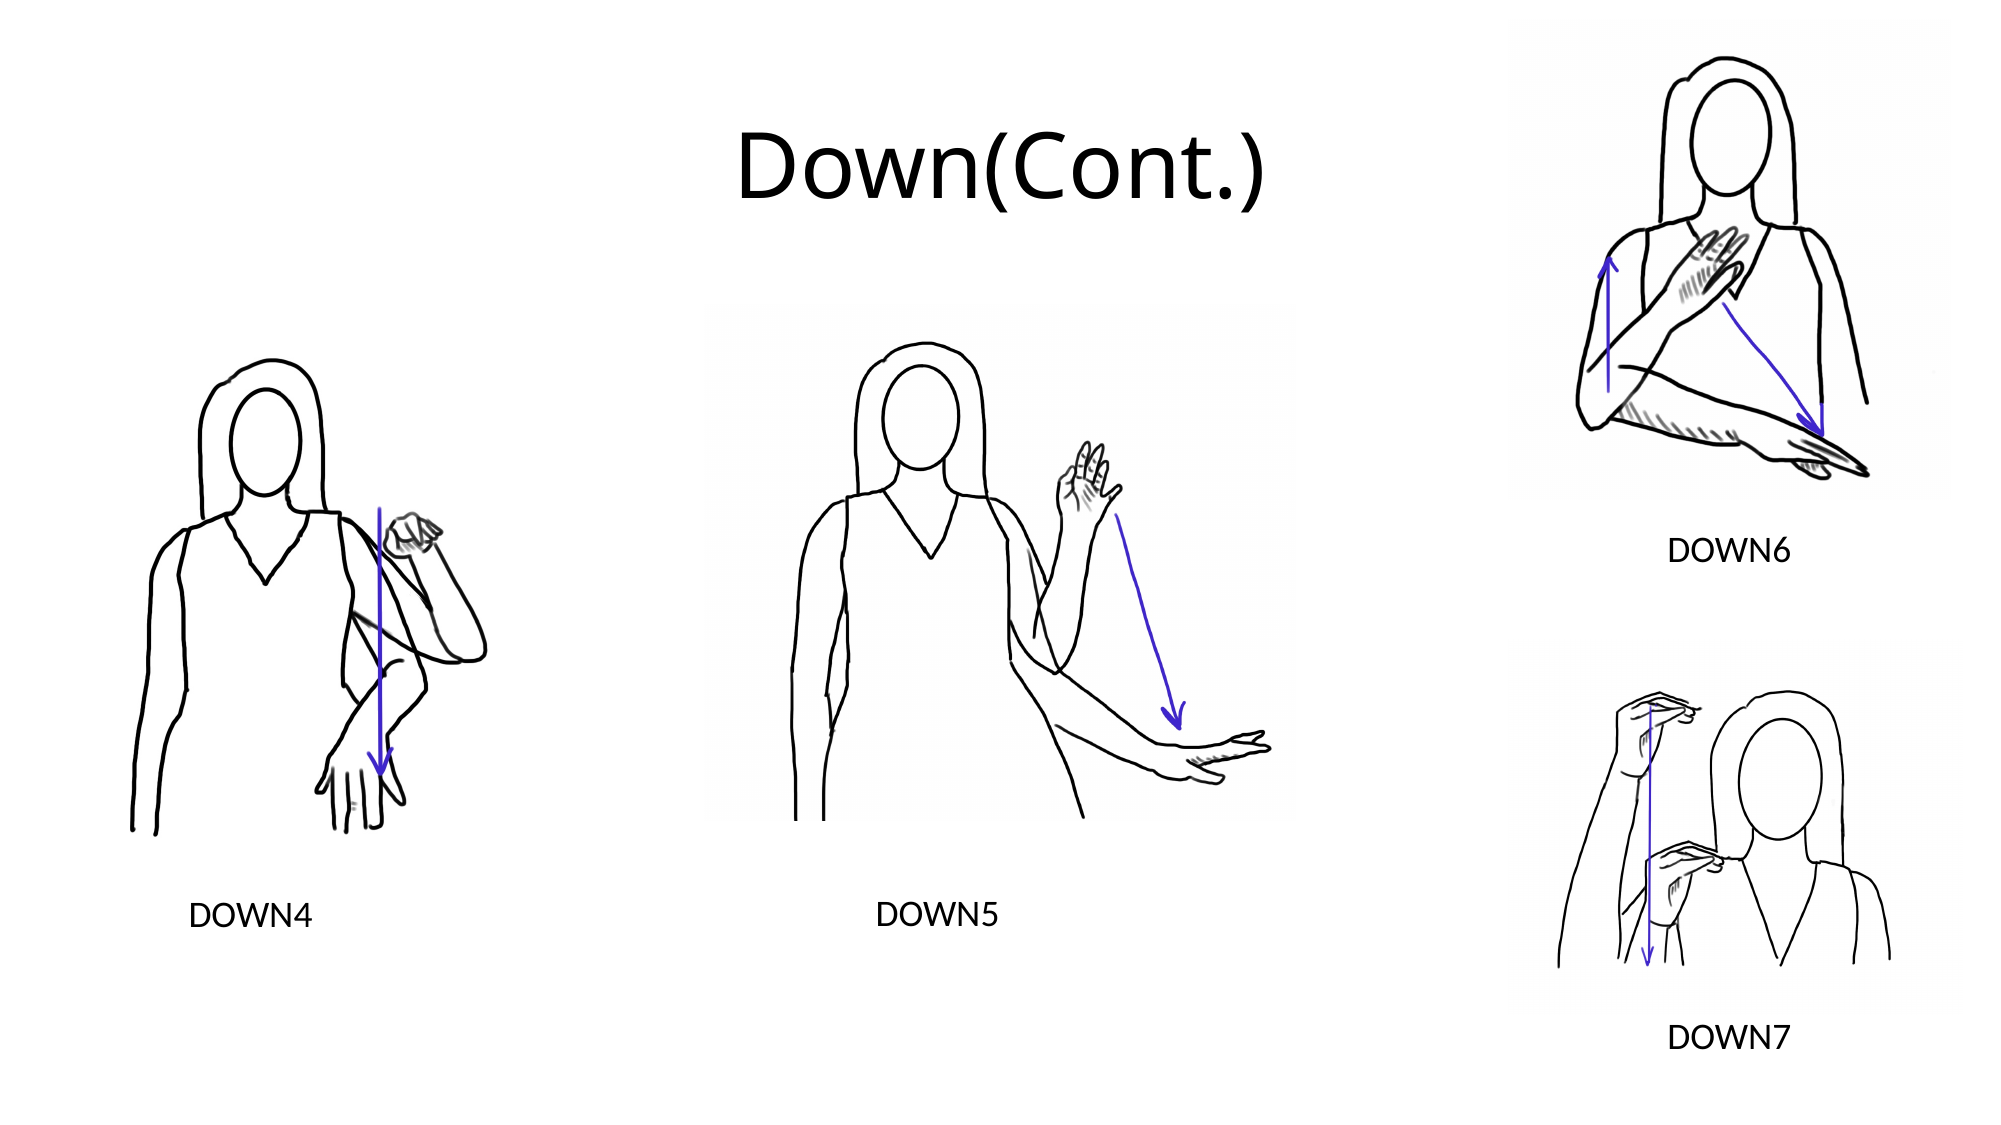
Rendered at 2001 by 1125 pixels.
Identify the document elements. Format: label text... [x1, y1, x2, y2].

text_box DOWN4 [173, 884, 411, 942]
picture [1508, 19, 1951, 500]
picture [1508, 639, 1963, 1015]
text_box DOWN5 [860, 881, 1098, 942]
picture [704, 304, 1296, 821]
picture [99, 317, 560, 884]
text_box DOWN6 [1652, 517, 1890, 577]
title Down(Cont.) [137, 59, 1508, 278]
text_box DOWN7 [1652, 1015, 1890, 1065]
